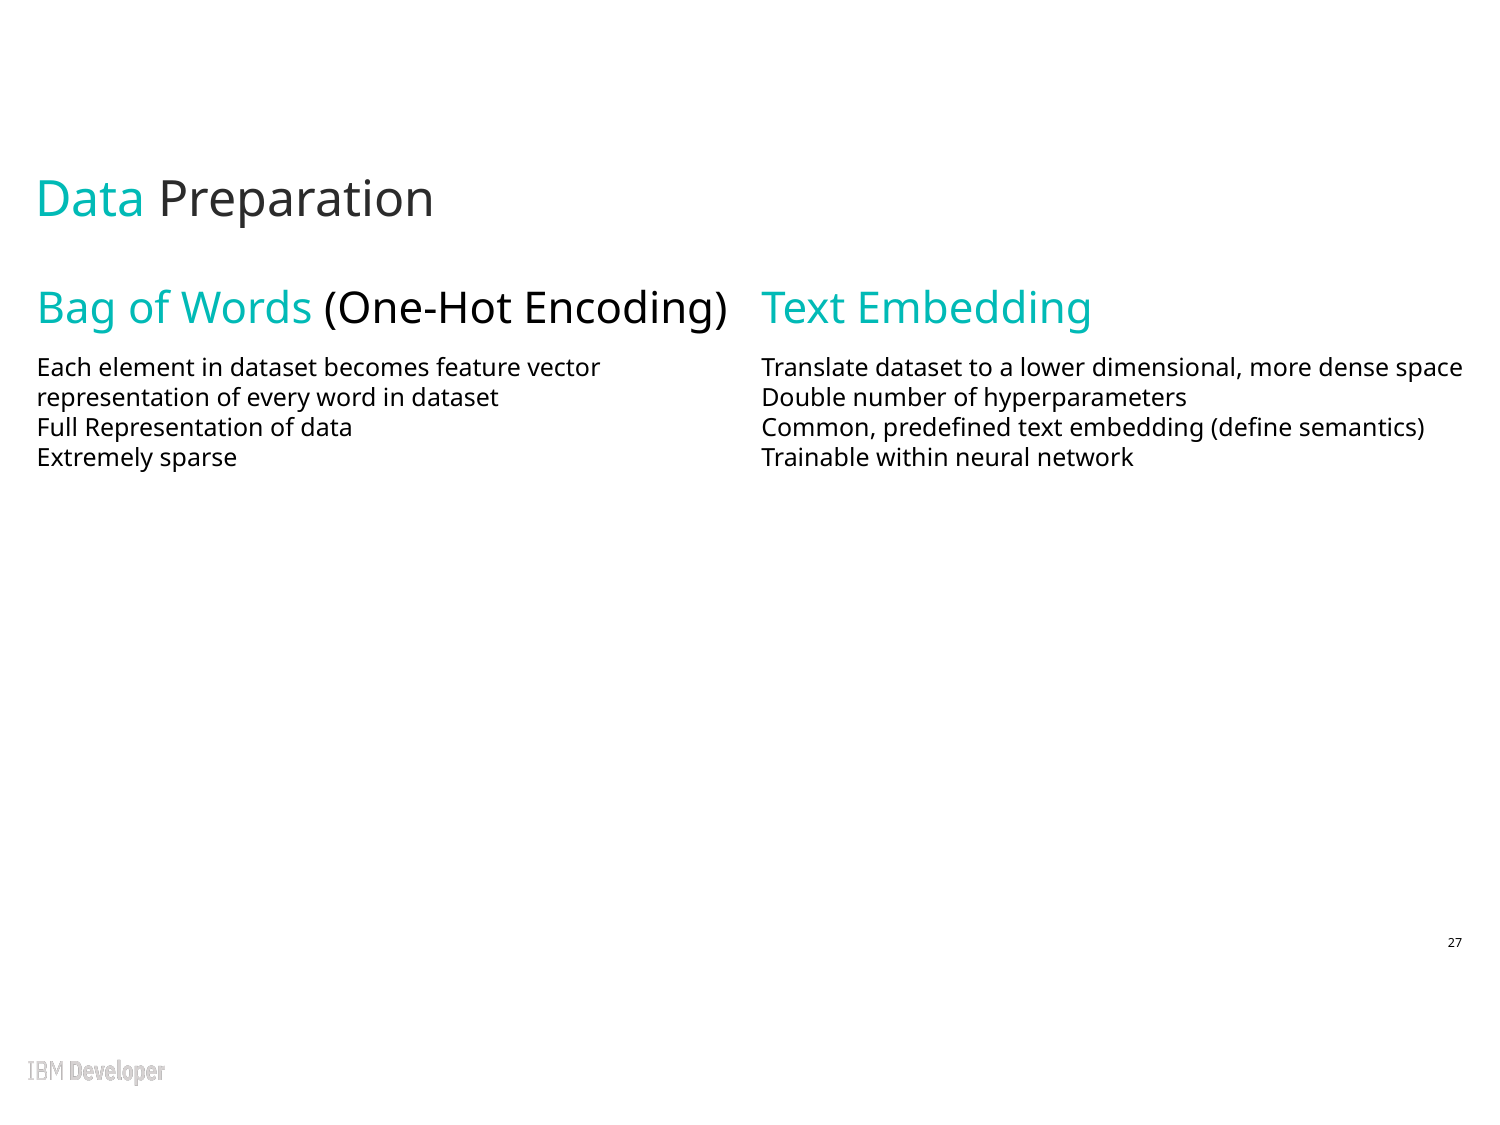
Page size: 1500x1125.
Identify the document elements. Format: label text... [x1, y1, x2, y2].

title Data Preparation [35, 173, 1233, 248]
text_box Text Embedding Translate dataset to a lower dimensional, more dense space Double number of hyperparameters Common, predefined text embedding (define semantics) Trainable within neural network [761, 280, 1475, 926]
slide_number 27 [1125, 932, 1463, 955]
text_box Bag of Words (One-Hot Encoding) Each element in dataset becomes feature vector representation of every word in dataset Full Representation of data Extremely sparse [36, 280, 750, 926]
